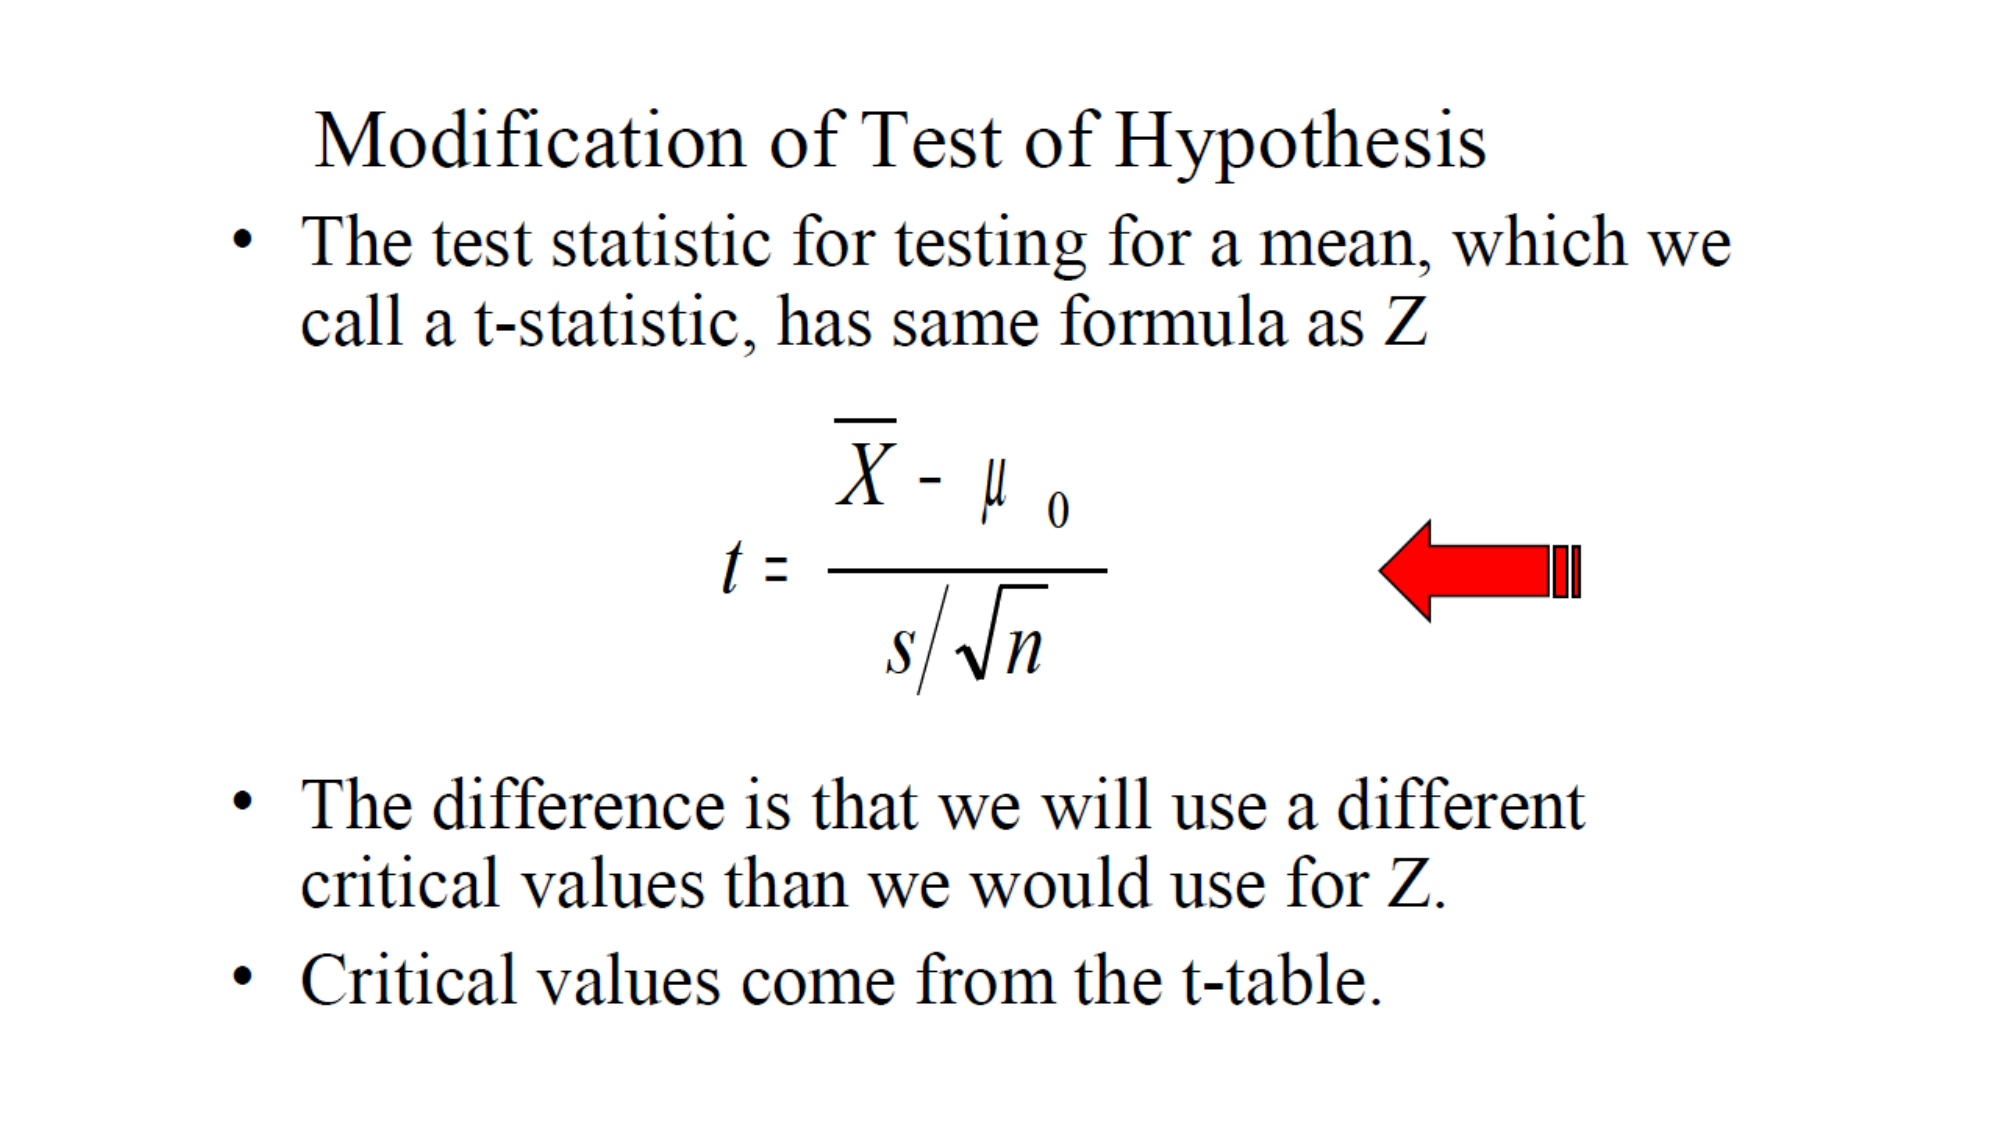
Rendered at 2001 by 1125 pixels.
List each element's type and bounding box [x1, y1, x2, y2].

picture [199, 68, 1800, 1057]
